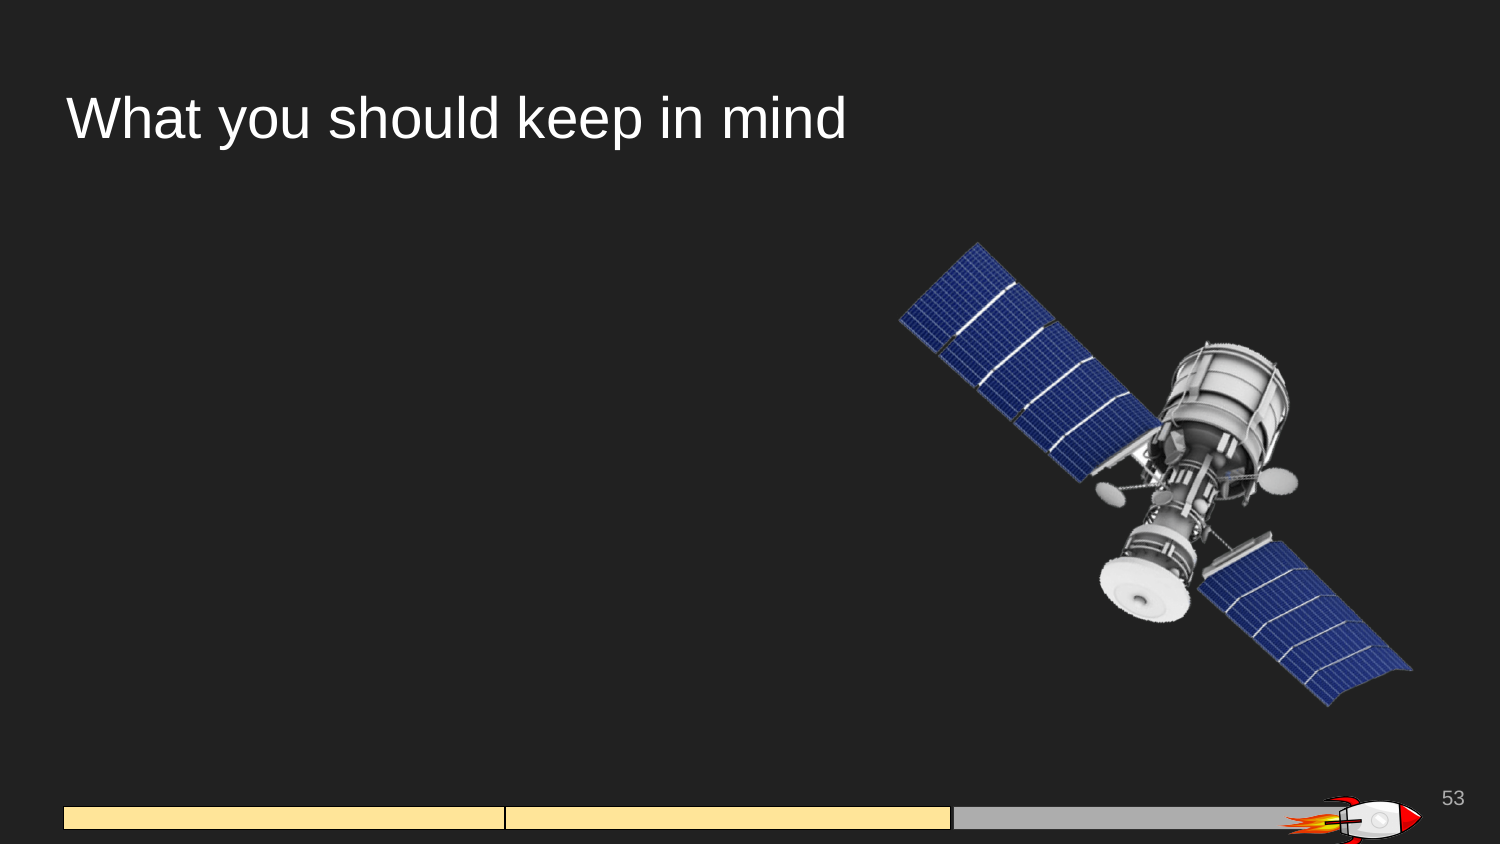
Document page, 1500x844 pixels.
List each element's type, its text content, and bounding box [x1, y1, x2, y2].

title What you should keep in mind [51, 65, 1449, 160]
picture [863, 130, 1456, 806]
slide_number ‹#› [1389, 764, 1480, 830]
text_box [953, 806, 1290, 830]
text_box [63, 806, 504, 830]
picture [1276, 748, 1422, 844]
text_box [504, 806, 951, 830]
